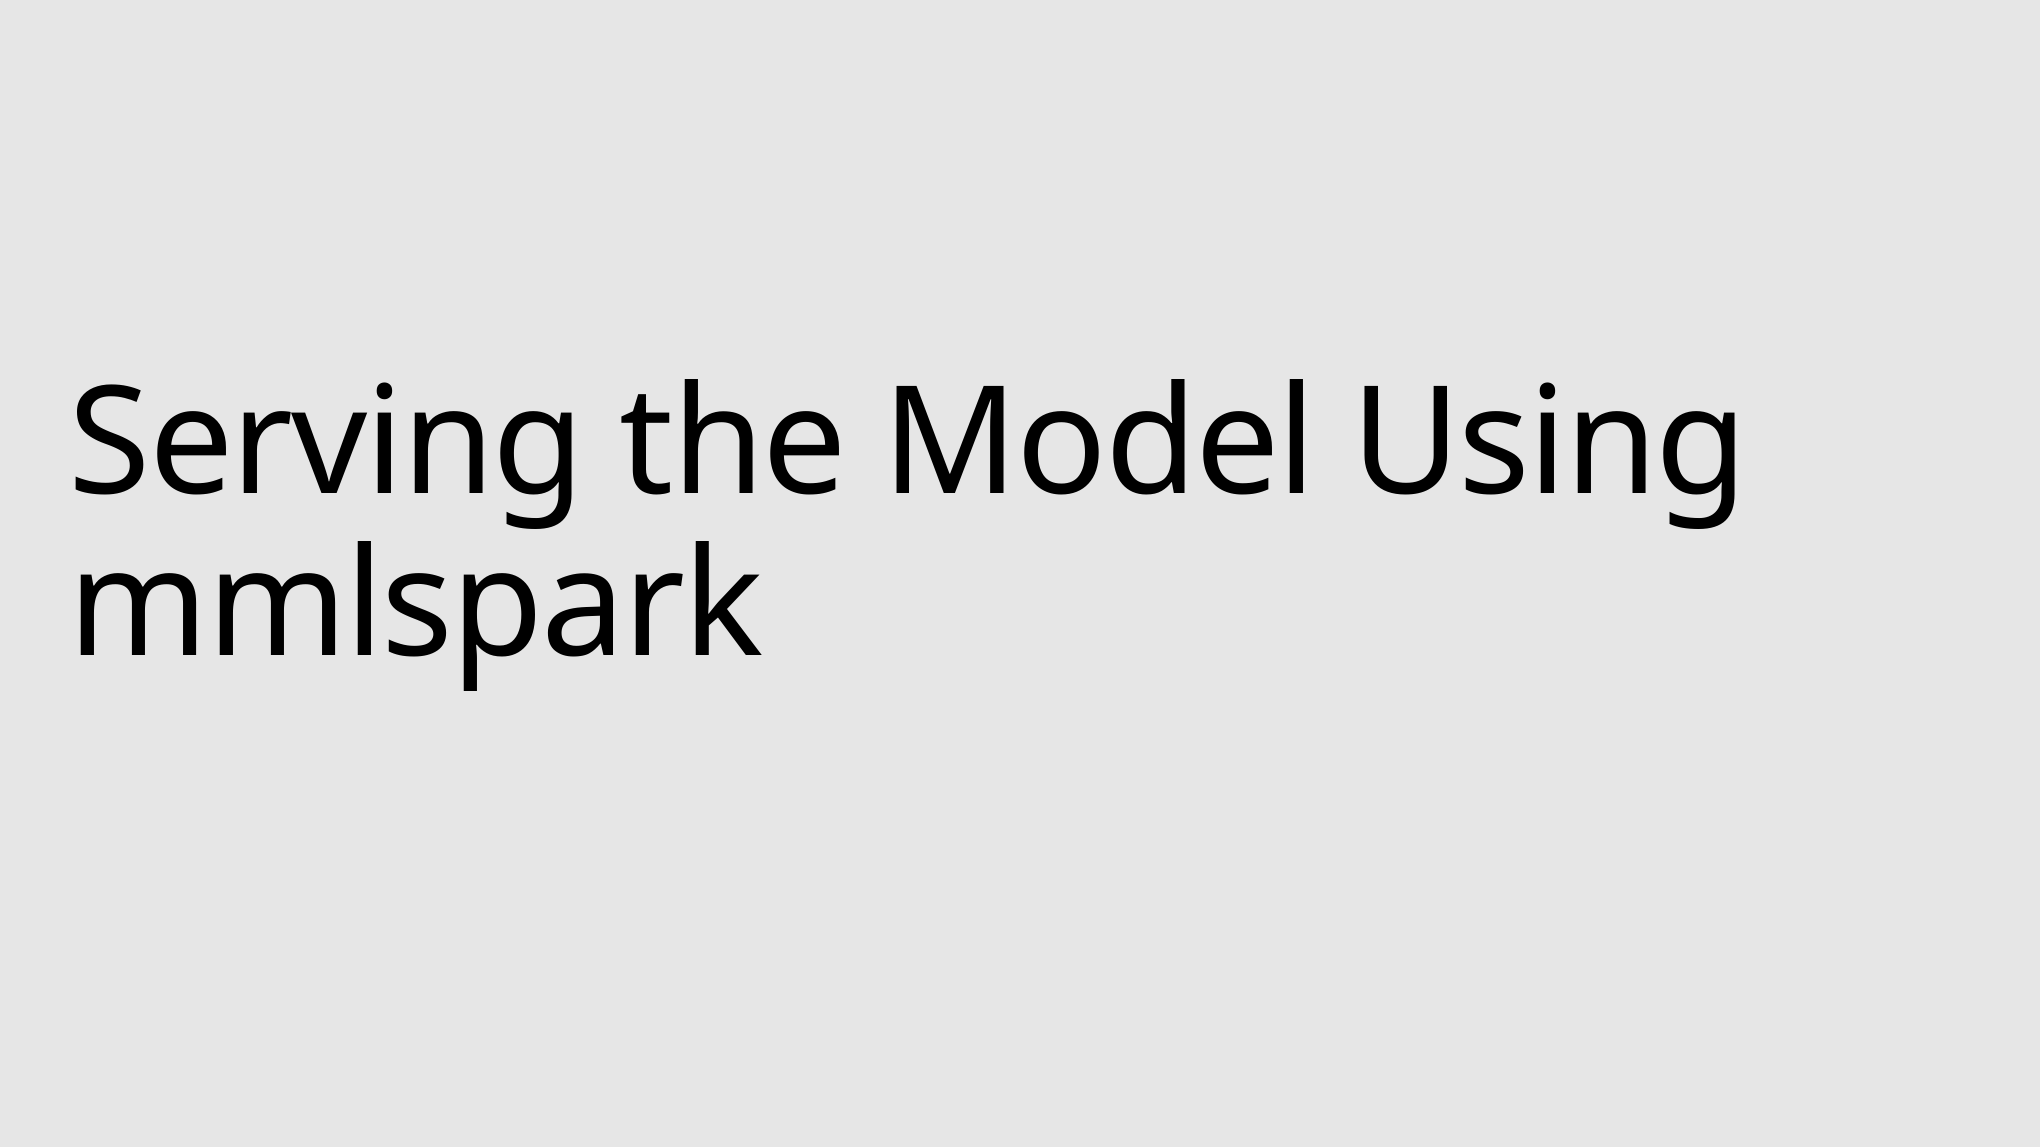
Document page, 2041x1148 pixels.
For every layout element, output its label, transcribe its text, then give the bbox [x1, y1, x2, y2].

title Serving the Model Using mmlspark [45, 348, 1996, 707]
